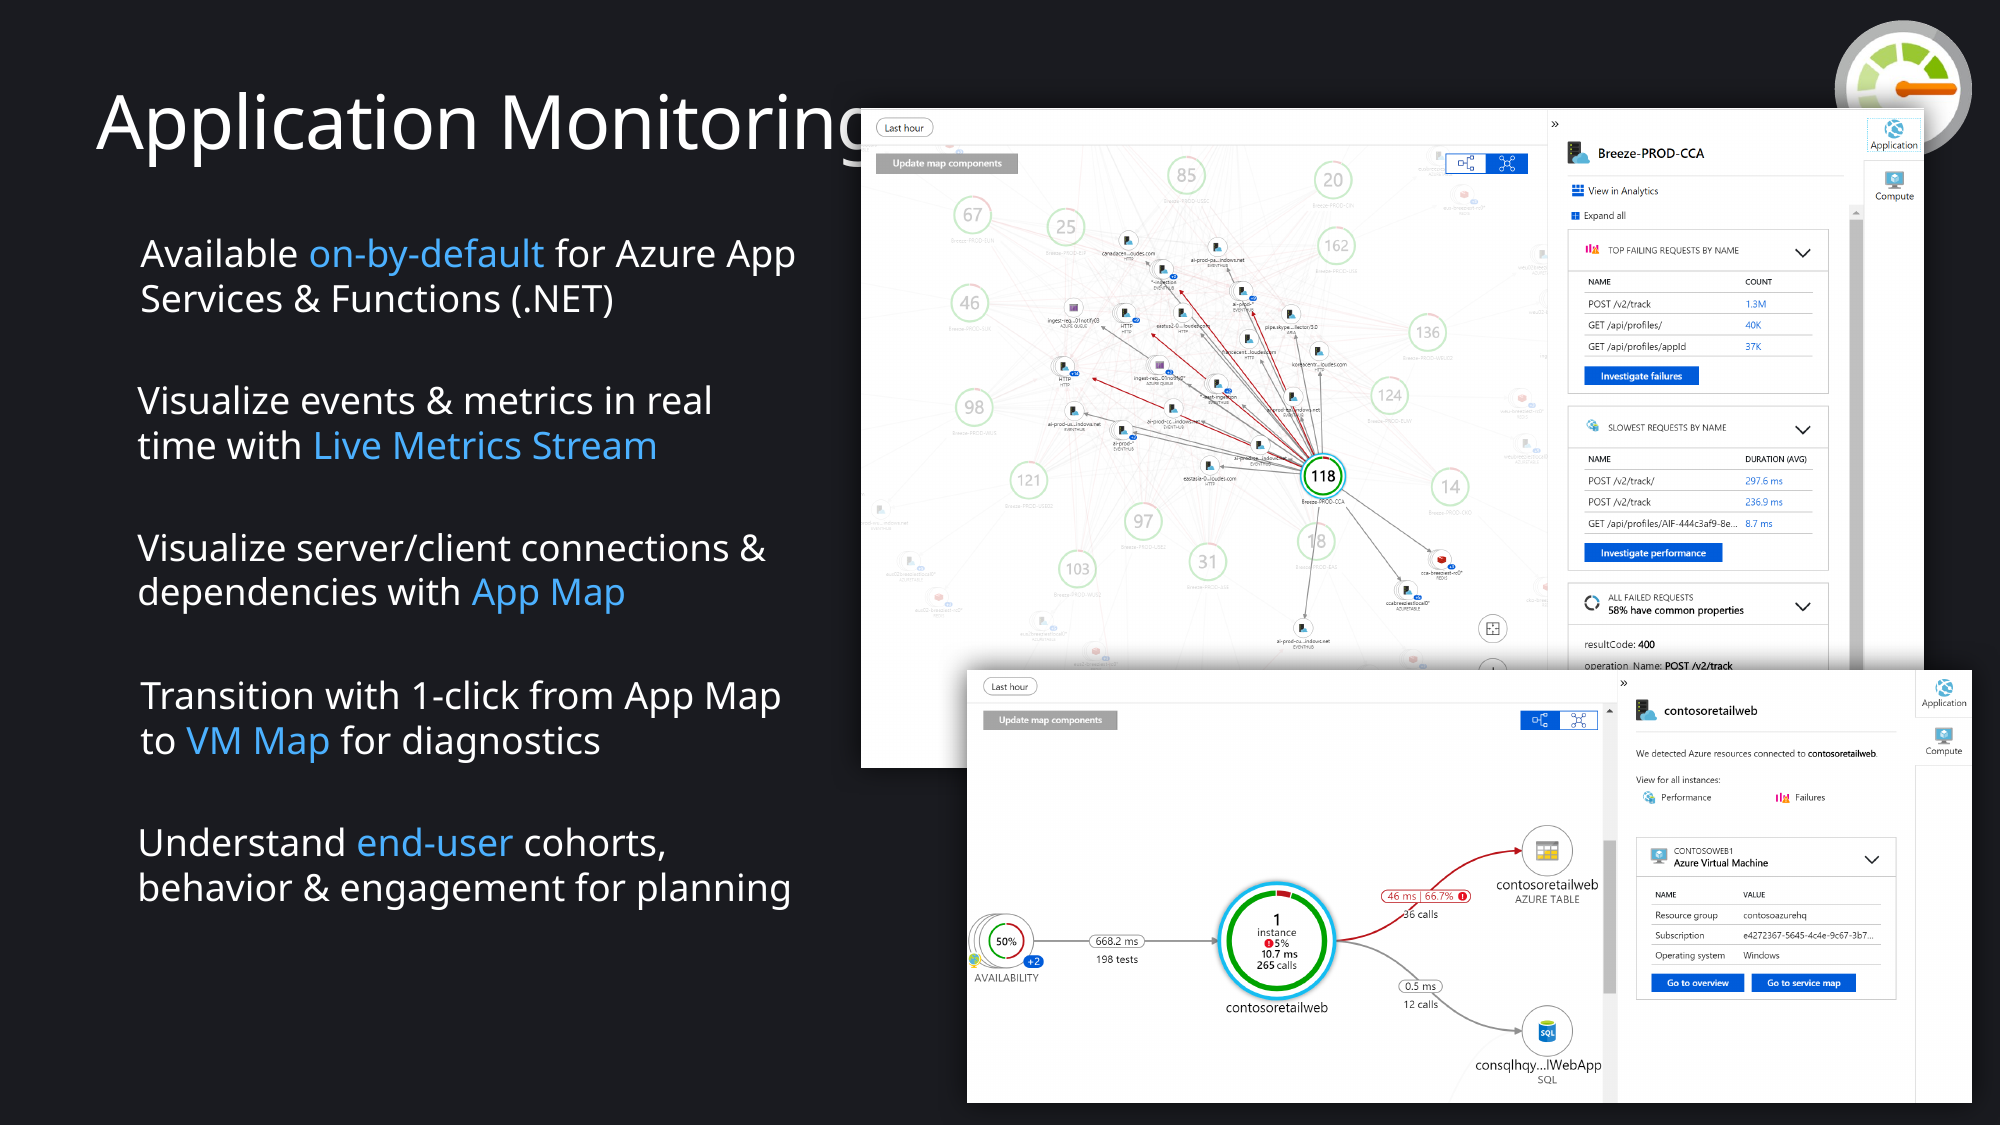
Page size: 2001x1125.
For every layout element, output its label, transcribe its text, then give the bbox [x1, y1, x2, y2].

picture [860, 20, 1973, 1104]
text_box Available on-by-default for Azure App Services & Functions (.NET) [140, 229, 802, 320]
text_box Visualize server/client connections & dependencies with App Map [137, 524, 785, 613]
title Application Monitoring [96, 75, 1834, 166]
text_box Understand end-user cohorts, behavior & engagement for planning [137, 818, 812, 909]
text_box Visualize events & metrics in real time with Live Metrics Stream [137, 376, 799, 468]
text_box Transition with 1-click from App Map to VM Map for diagnostics [140, 671, 812, 762]
